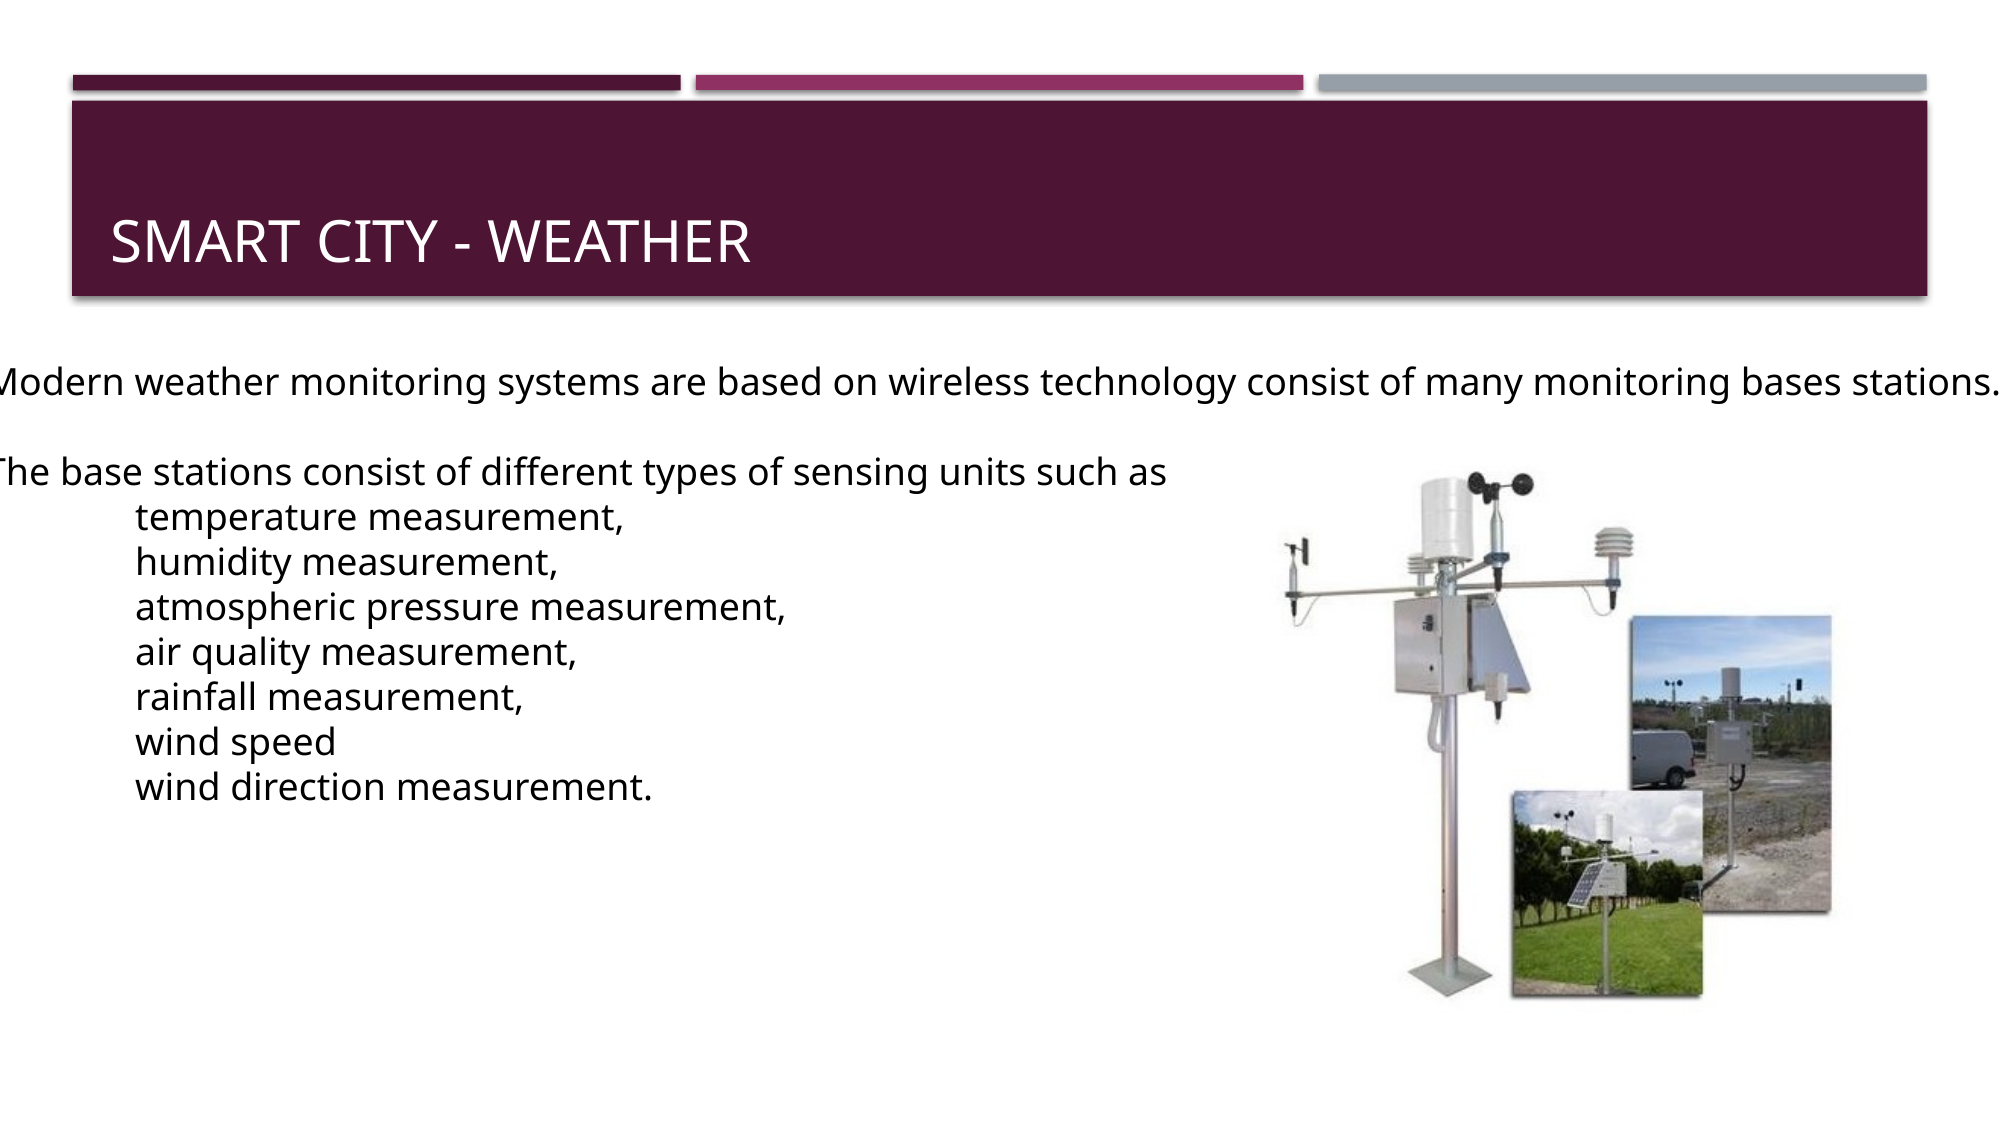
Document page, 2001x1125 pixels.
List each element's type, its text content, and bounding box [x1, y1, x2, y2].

text_box Modern weather monitoring systems are based on wireless technology consist of many monitoring bases stations. The base stations consist of different types of sensing units such as temperature measurement, humidity measurement, atmospheric pressure measurement, air quality measurement, rainfall measurement, wind speed wind direction measurement. [0, 350, 2000, 816]
title SMART City - weather [95, 115, 1905, 282]
picture [1209, 404, 1906, 1101]
